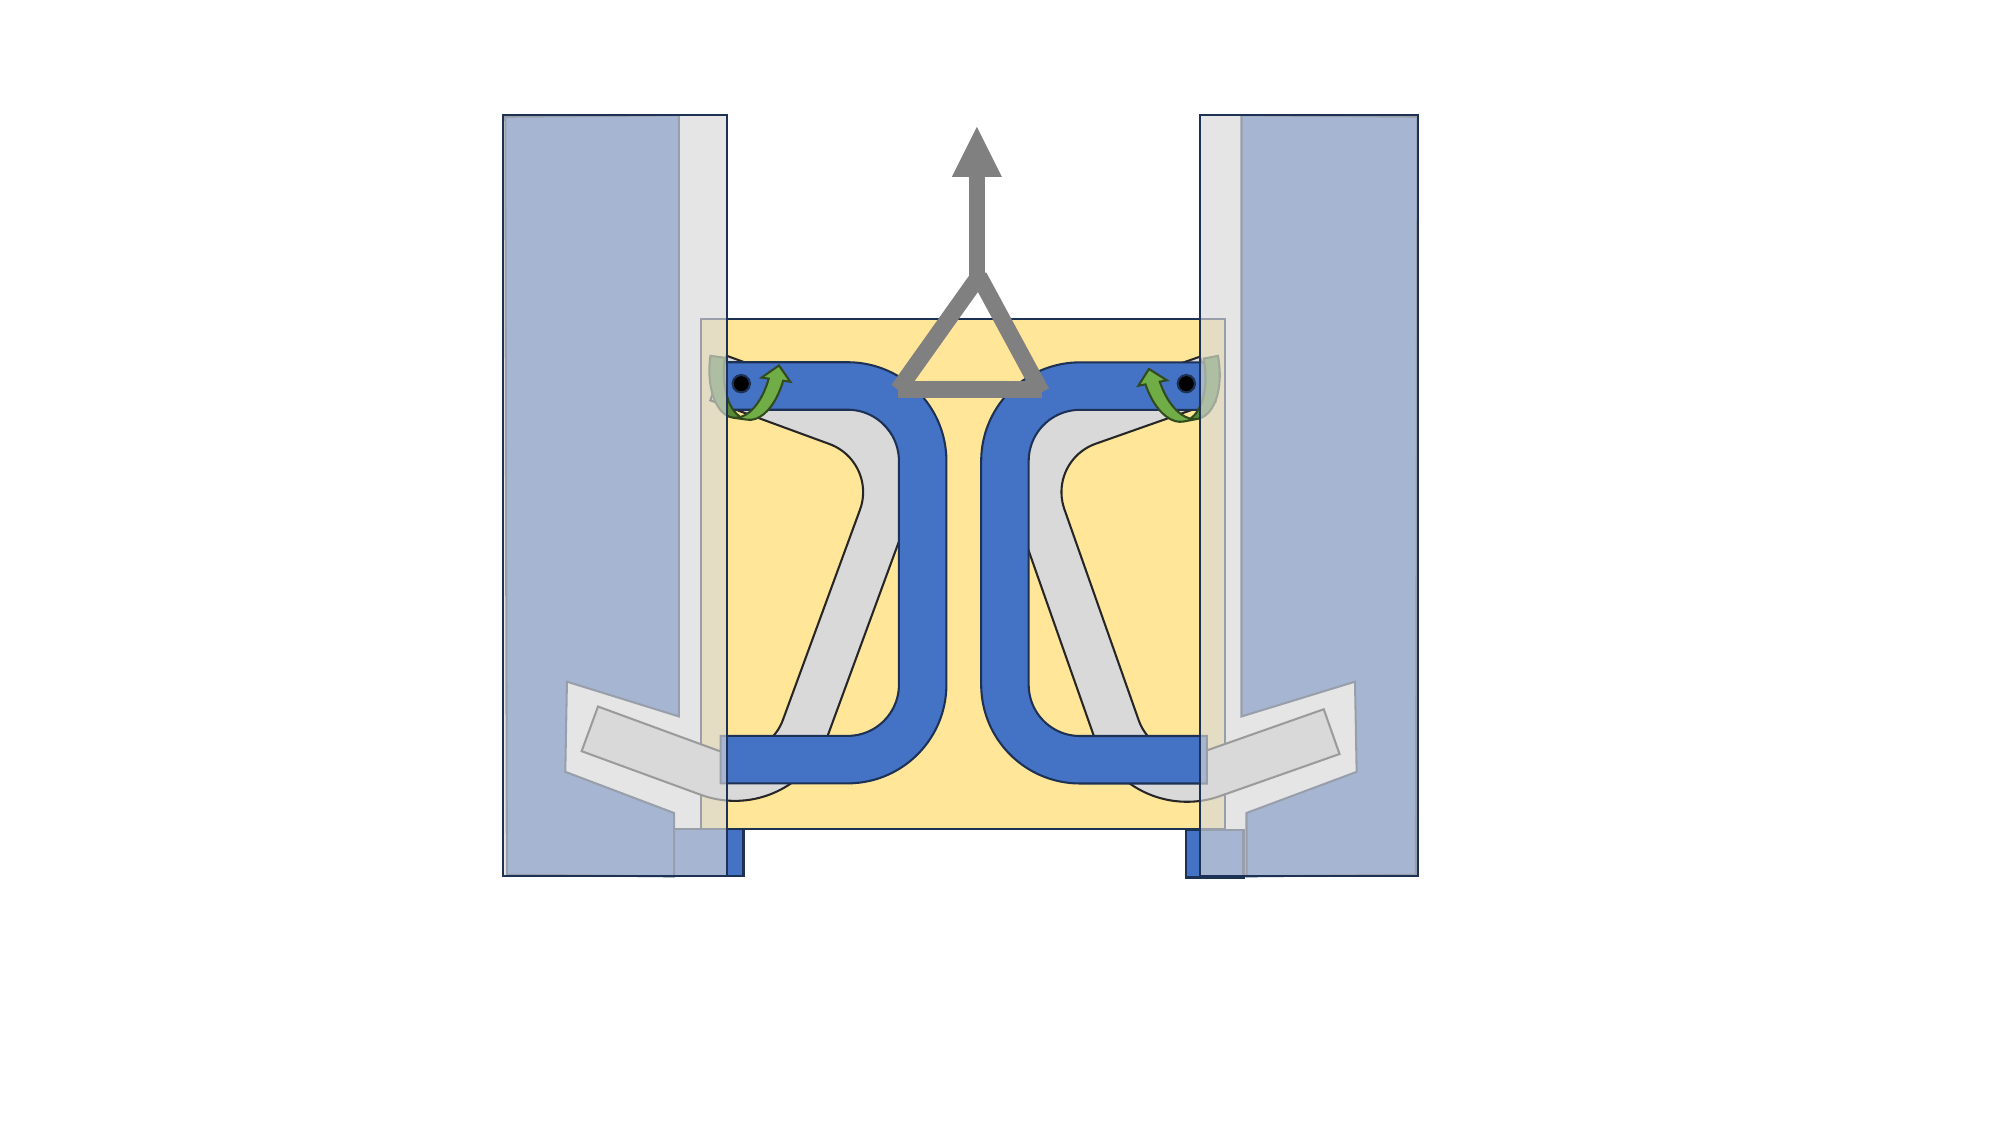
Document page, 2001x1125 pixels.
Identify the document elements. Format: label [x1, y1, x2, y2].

text_box [731, 373, 752, 394]
text_box [728, 398, 1199, 830]
text_box [728, 363, 793, 421]
text_box [1184, 355, 1199, 361]
text_box [502, 114, 728, 877]
text_box [728, 830, 745, 877]
text_box [728, 318, 898, 374]
text_box [728, 361, 948, 785]
text_box [1030, 411, 1168, 734]
text_box [728, 785, 791, 802]
text_box [1130, 785, 1199, 803]
text_box [980, 361, 1199, 785]
text_box [1185, 830, 1245, 879]
text_box [1176, 373, 1197, 394]
text_box [1136, 367, 1199, 423]
text_box [758, 411, 897, 734]
text_box [728, 355, 744, 361]
text_box [1199, 114, 1419, 877]
text_box [898, 276, 978, 389]
text_box [1042, 318, 1199, 368]
text_box [978, 276, 1042, 393]
